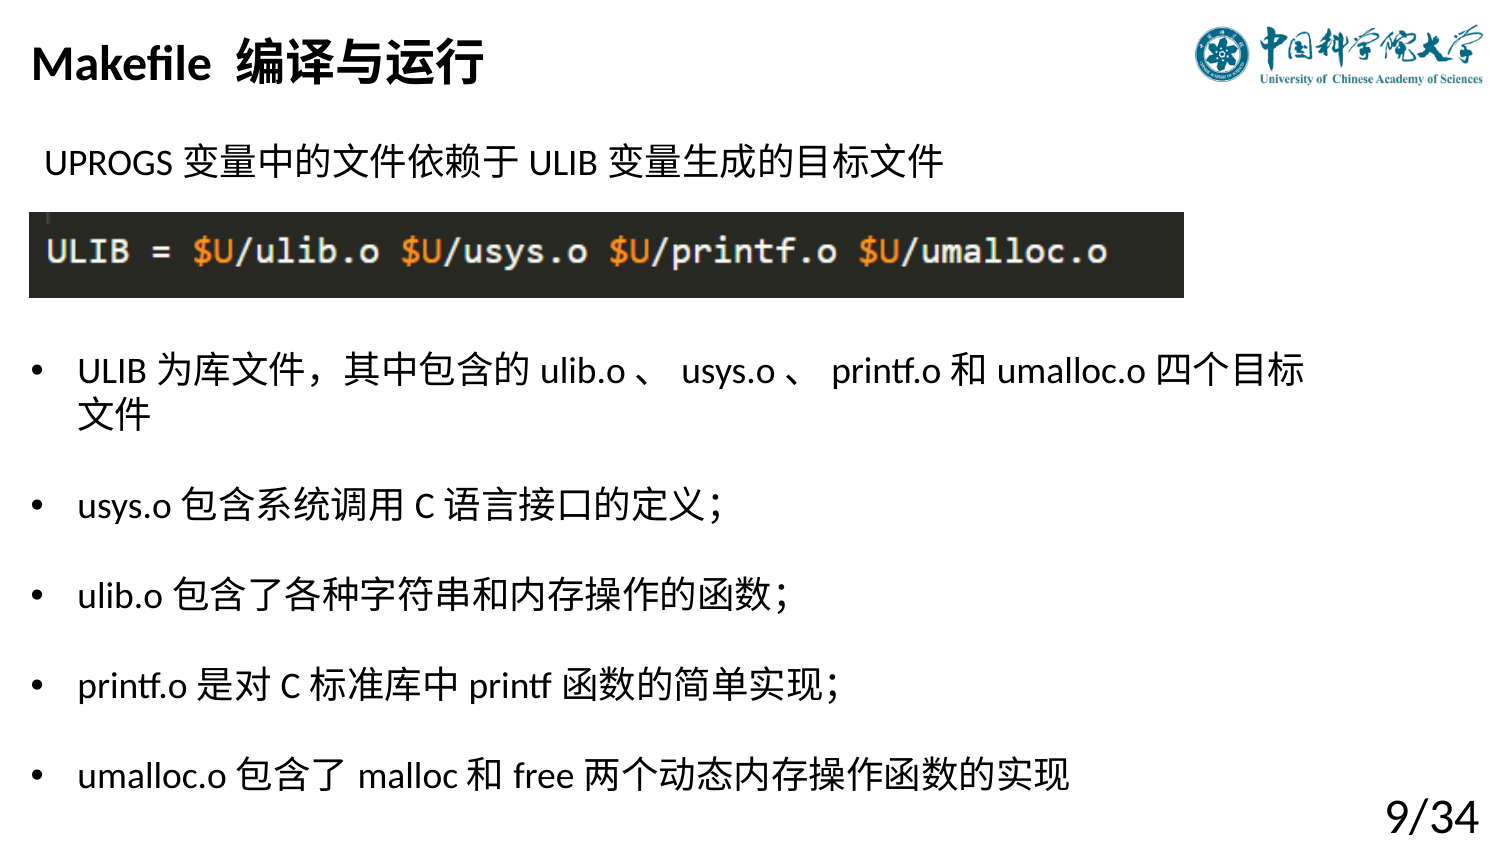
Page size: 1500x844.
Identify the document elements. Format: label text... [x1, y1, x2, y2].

text_box Makefile 编译与运行 [16, 23, 501, 98]
text_box 9/34 [1364, 776, 1500, 844]
picture [29, 212, 1184, 298]
text_box ULIB为库文件，其中包含的ulib.o、usys.o、printf.o和umalloc.o四个目标文件 usys.o包含系统调用C语言接口的定义； ulib.o包含了各种字符串和内存操作的函数； printf.o是对C标准库中printf函数的简单实现； umalloc.o包含了malloc和free两个动态内存操作函数的实现 [15, 339, 1327, 804]
text_box UPROGS变量中的文件依赖于ULIB变量生成的目标文件 [29, 131, 1046, 191]
picture [1194, 20, 1484, 90]
